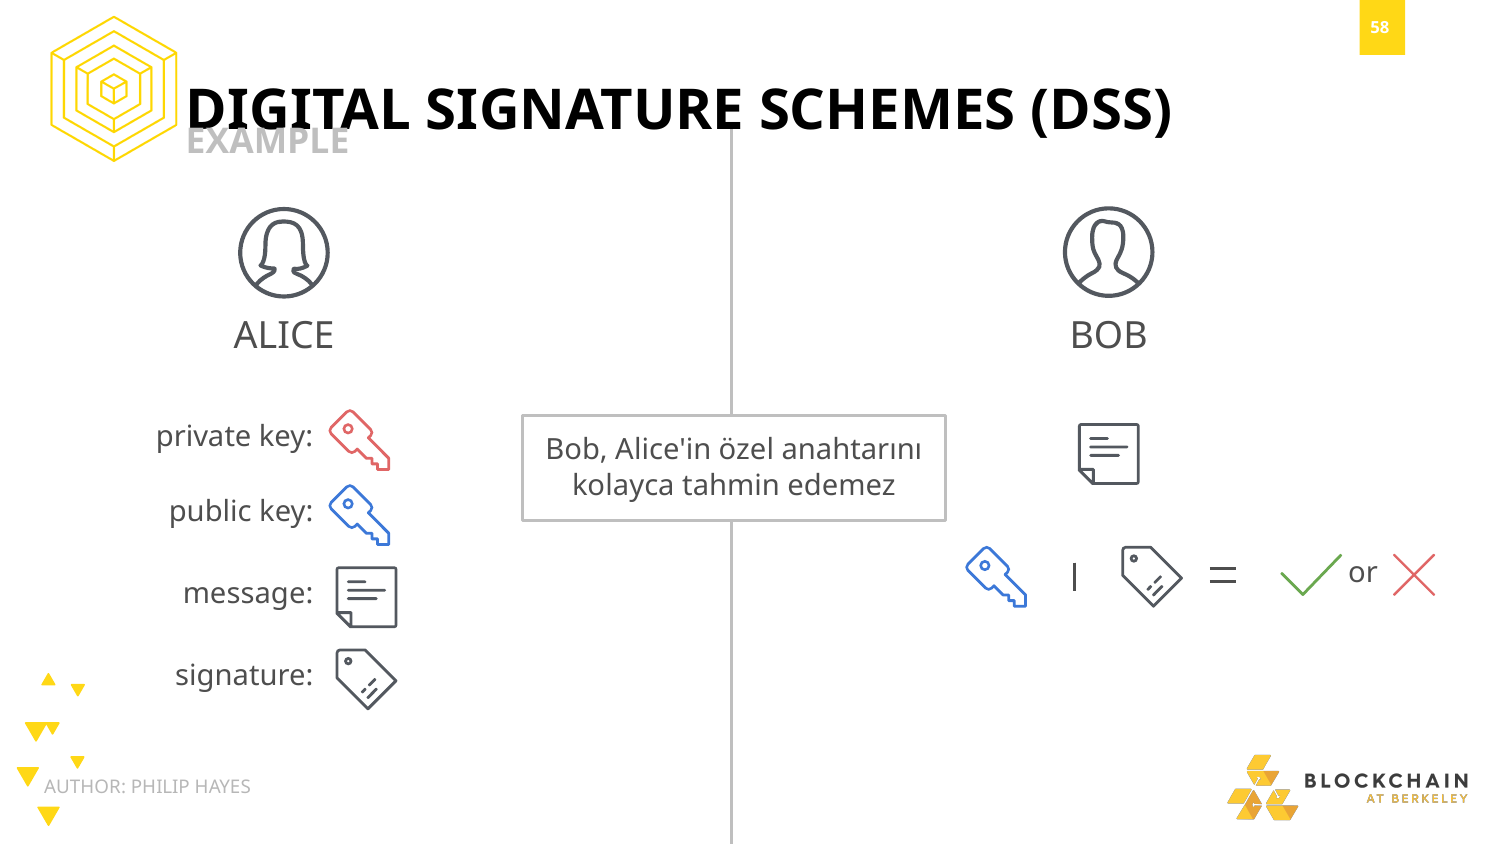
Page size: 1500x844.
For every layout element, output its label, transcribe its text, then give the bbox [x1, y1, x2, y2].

text_box private key: [133, 401, 329, 476]
text_box [1121, 545, 1183, 608]
text_box or [1327, 538, 1399, 615]
text_box Bob, Alice'in özel anahtarını kolayca tahmin edemez [522, 415, 727, 521]
text_box [335, 566, 398, 629]
text_box [1280, 567, 1327, 596]
text_box [1399, 553, 1436, 596]
picture [1213, 740, 1489, 837]
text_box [1209, 568, 1237, 582]
text_box ALICE [215, 296, 353, 373]
text_box AUTHOR: PHILIP HAYES [38, 747, 413, 834]
text_box [965, 545, 1027, 608]
text_box EXAMPLE [179, 108, 915, 171]
text_box [329, 484, 391, 546]
text_box DIGITAL SIGNATURE SCHEMES (DSS) [179, 66, 1378, 129]
text_box signature: [133, 641, 329, 718]
text_box [1077, 423, 1140, 485]
picture [17, 0, 201, 183]
text_box message: [133, 559, 329, 636]
text_box public key: [133, 476, 329, 554]
text_box [335, 648, 398, 711]
text_box [1062, 206, 1155, 295]
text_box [1059, 562, 1089, 592]
text_box [238, 206, 330, 296]
text_box Bob, Alice'in özel anahtarını kolayca tahmin edemez [737, 415, 946, 521]
text_box [329, 409, 391, 471]
text_box BOB [1040, 295, 1178, 372]
